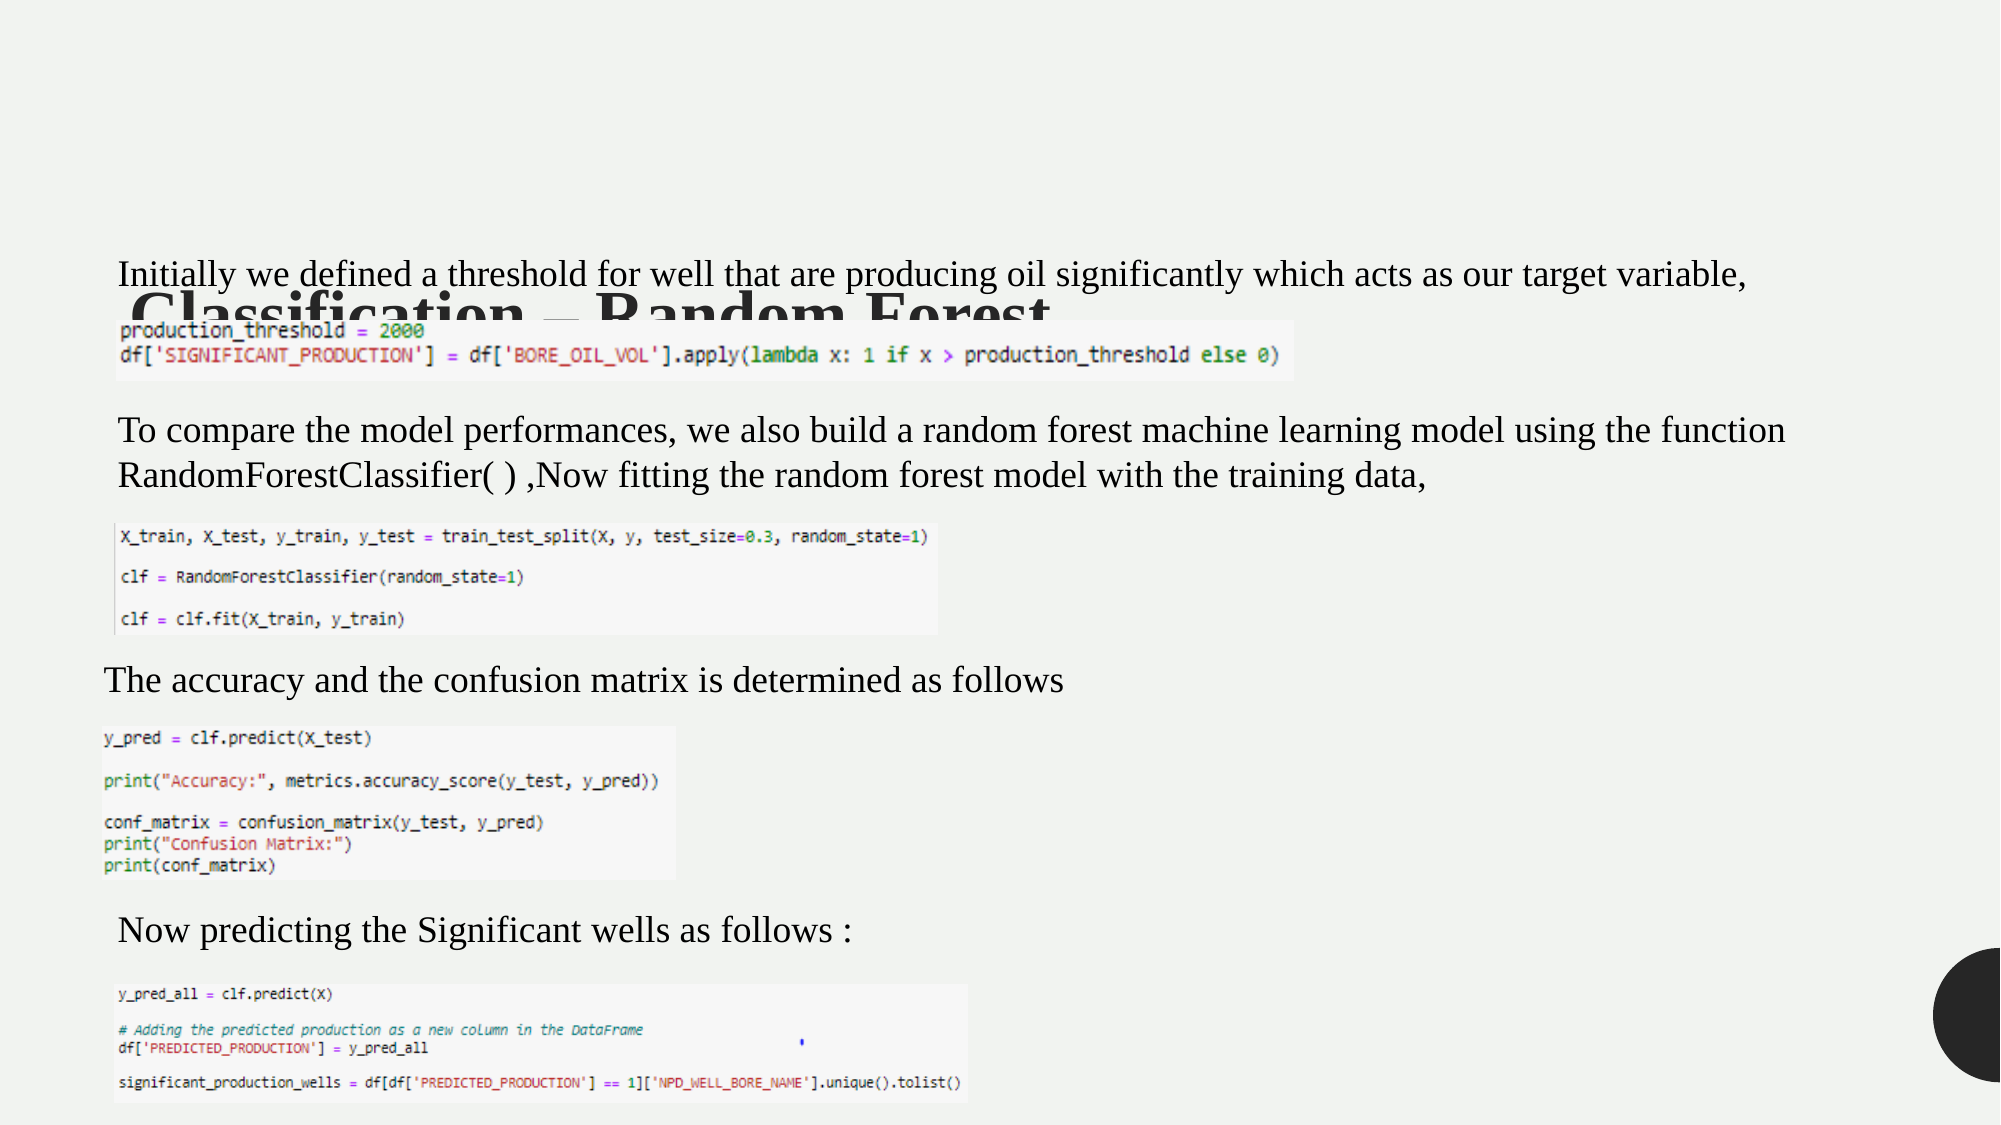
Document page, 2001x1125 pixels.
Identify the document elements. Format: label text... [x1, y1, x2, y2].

picture [114, 984, 968, 1104]
picture [102, 726, 676, 881]
picture [116, 320, 1294, 381]
text_box Initially we defined a threshold for well that are producing oil significantly which acts as our target variable, [102, 241, 1926, 437]
text_box To compare the model performances, we also build a random forest machine learning model using the function RandomForestClassifier( ) ,Now fitting the random forest model with the training data, [102, 437, 1926, 683]
picture [114, 523, 938, 635]
text_box Now predicting the Significant wells as follows : [102, 897, 1926, 1003]
text_box The accuracy and the confusion matrix is determined as follows [88, 647, 1912, 888]
